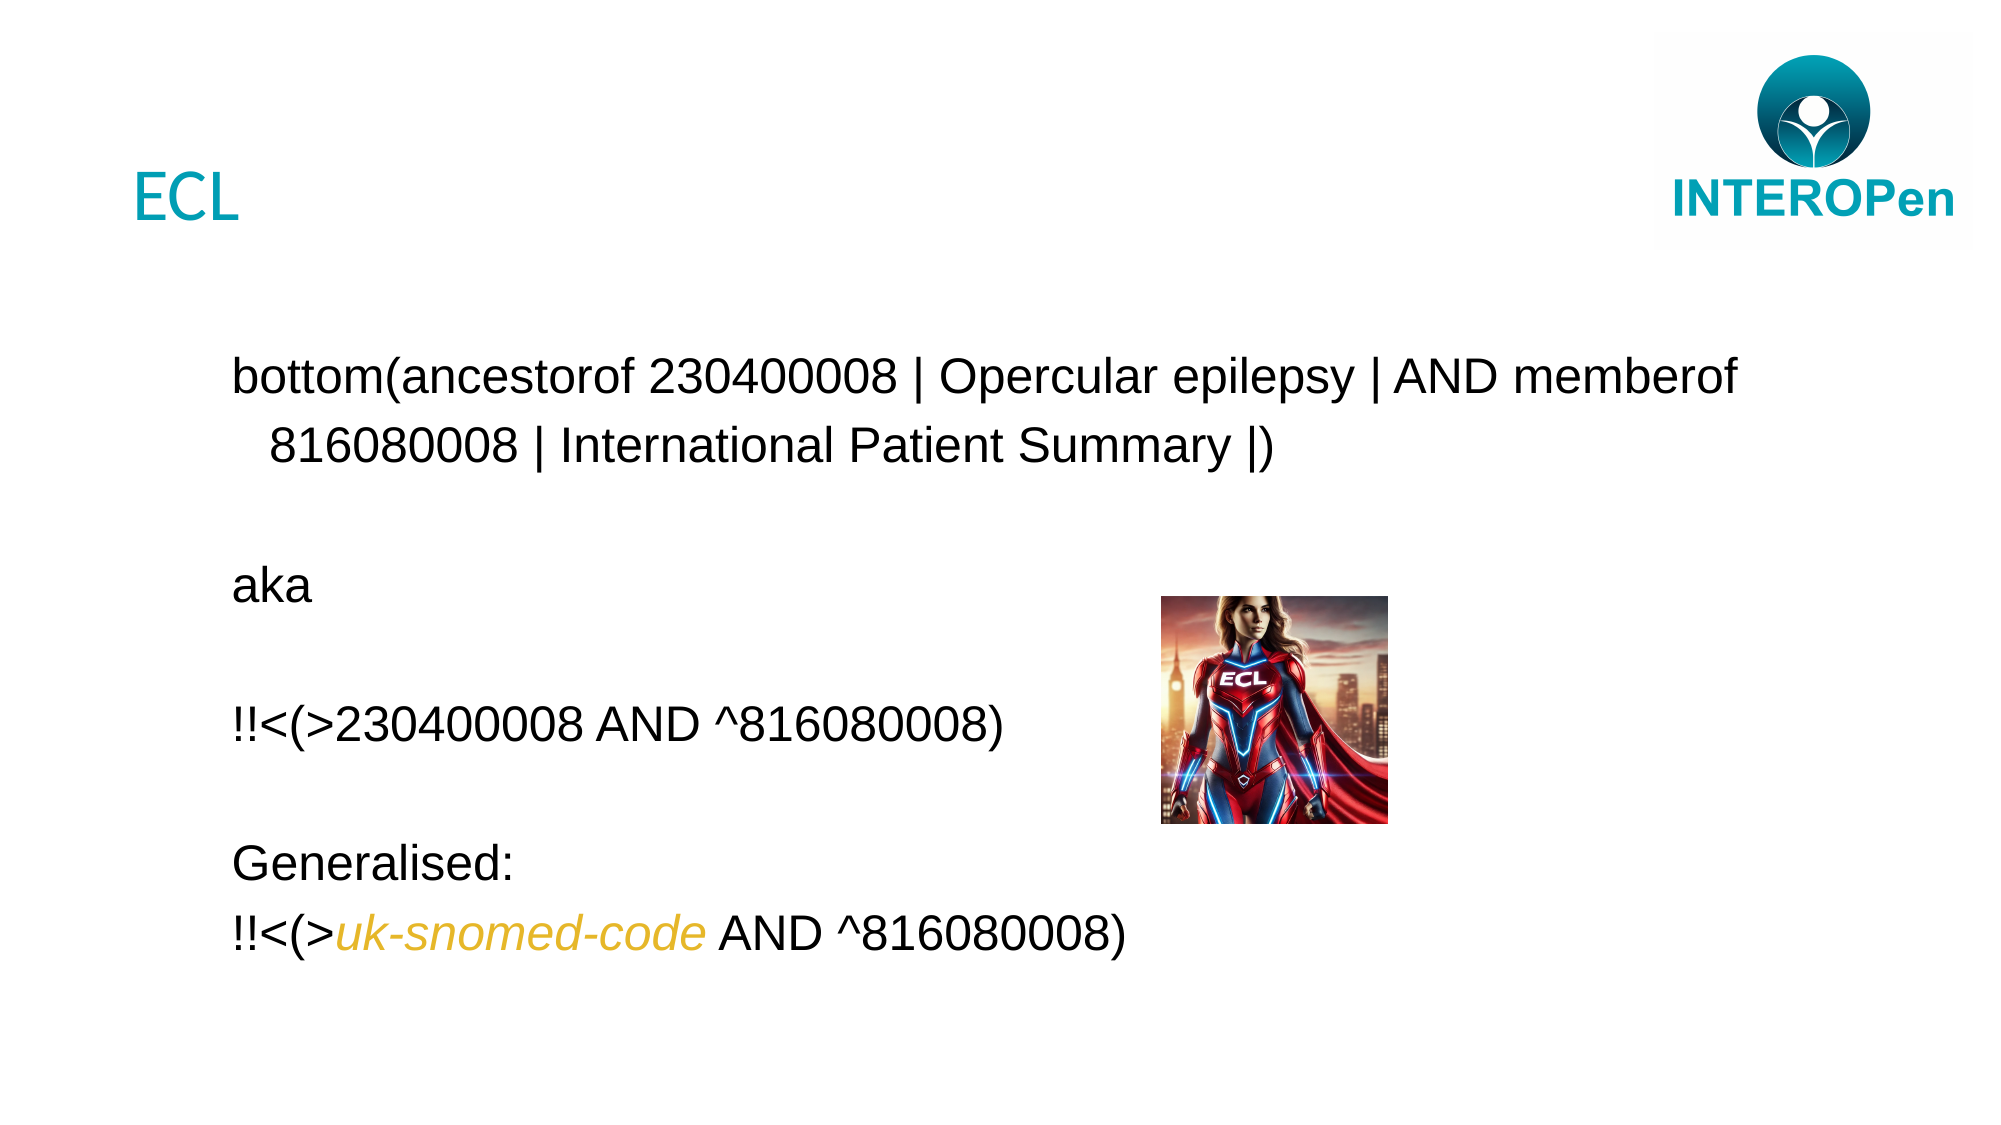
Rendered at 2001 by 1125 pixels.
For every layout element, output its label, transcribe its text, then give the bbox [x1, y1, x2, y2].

list bottom(ancestorof 230400008 | Opercular epilepsy | AND memberof 816080008 | International Patient Summary |) aka !!<(>230400008 AND ^816080008) Generalised: !!<(>uk-snomed-code AND ^816080008) [179, 326, 1849, 988]
title ECL [117, 138, 1621, 250]
picture [1654, 32, 1973, 250]
picture [1161, 596, 1389, 824]
